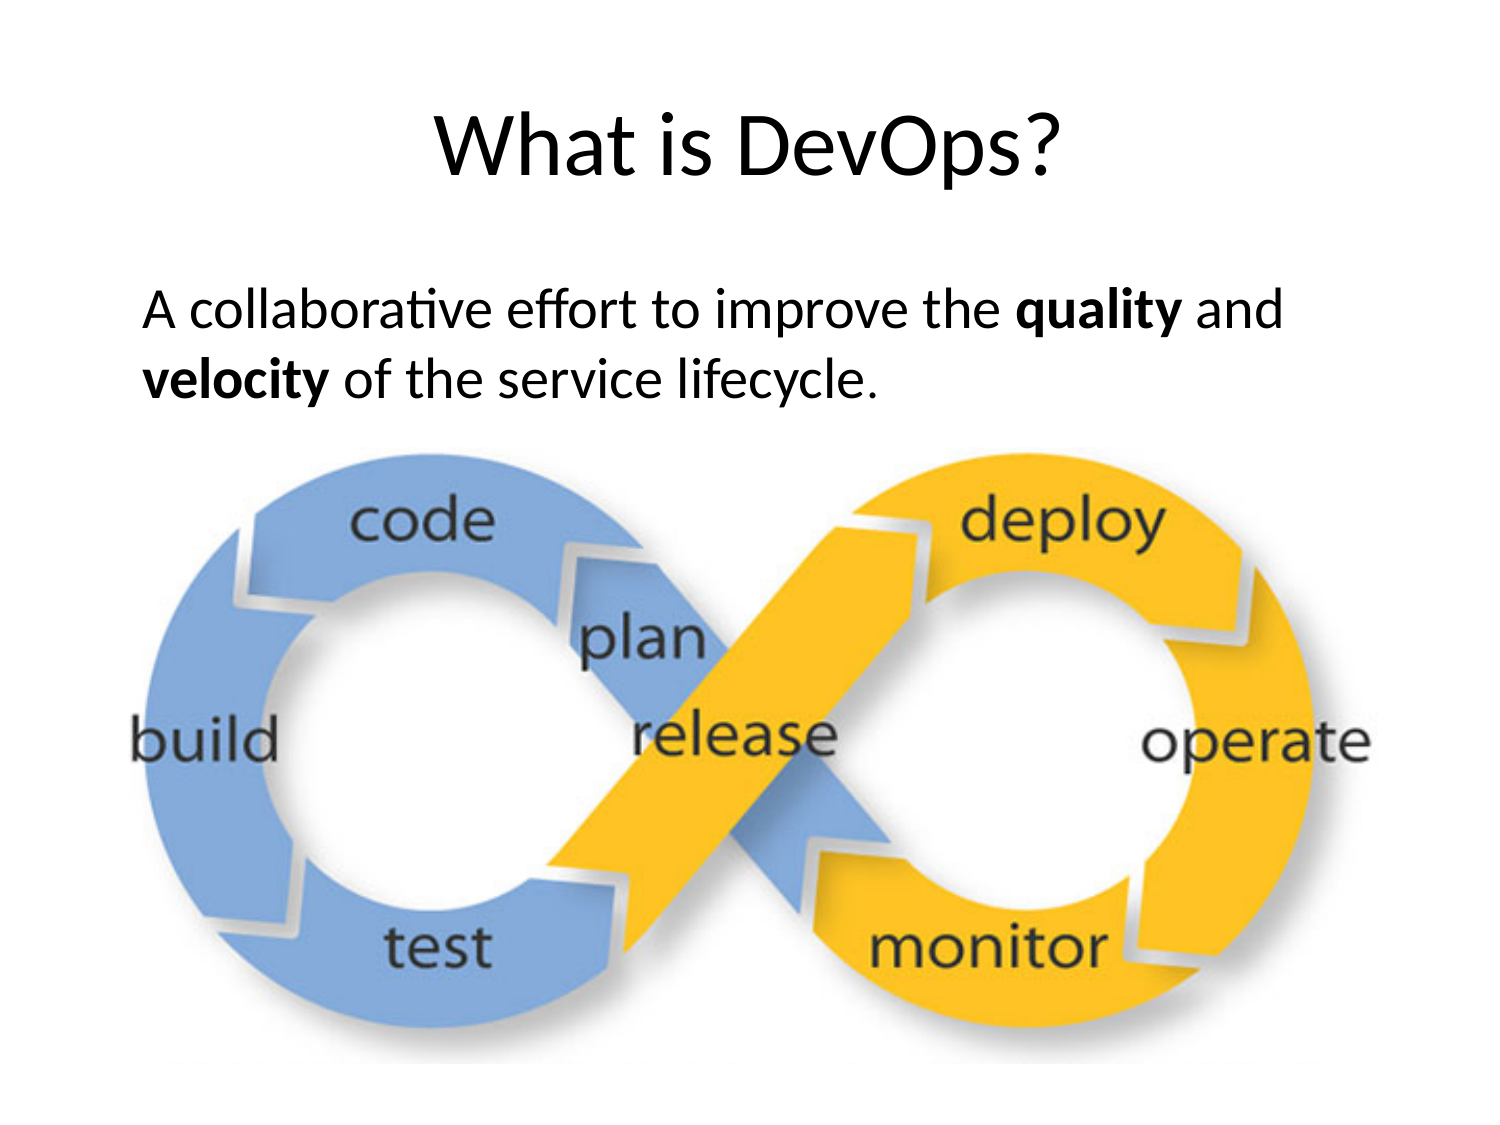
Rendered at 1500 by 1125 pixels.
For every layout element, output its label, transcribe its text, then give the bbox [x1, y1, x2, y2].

picture [127, 447, 1378, 1065]
text_box A collaborative effort to improve the quality and velocity of the service lifecycle. [127, 262, 1378, 418]
title What is DevOps? [75, 45, 1425, 233]
